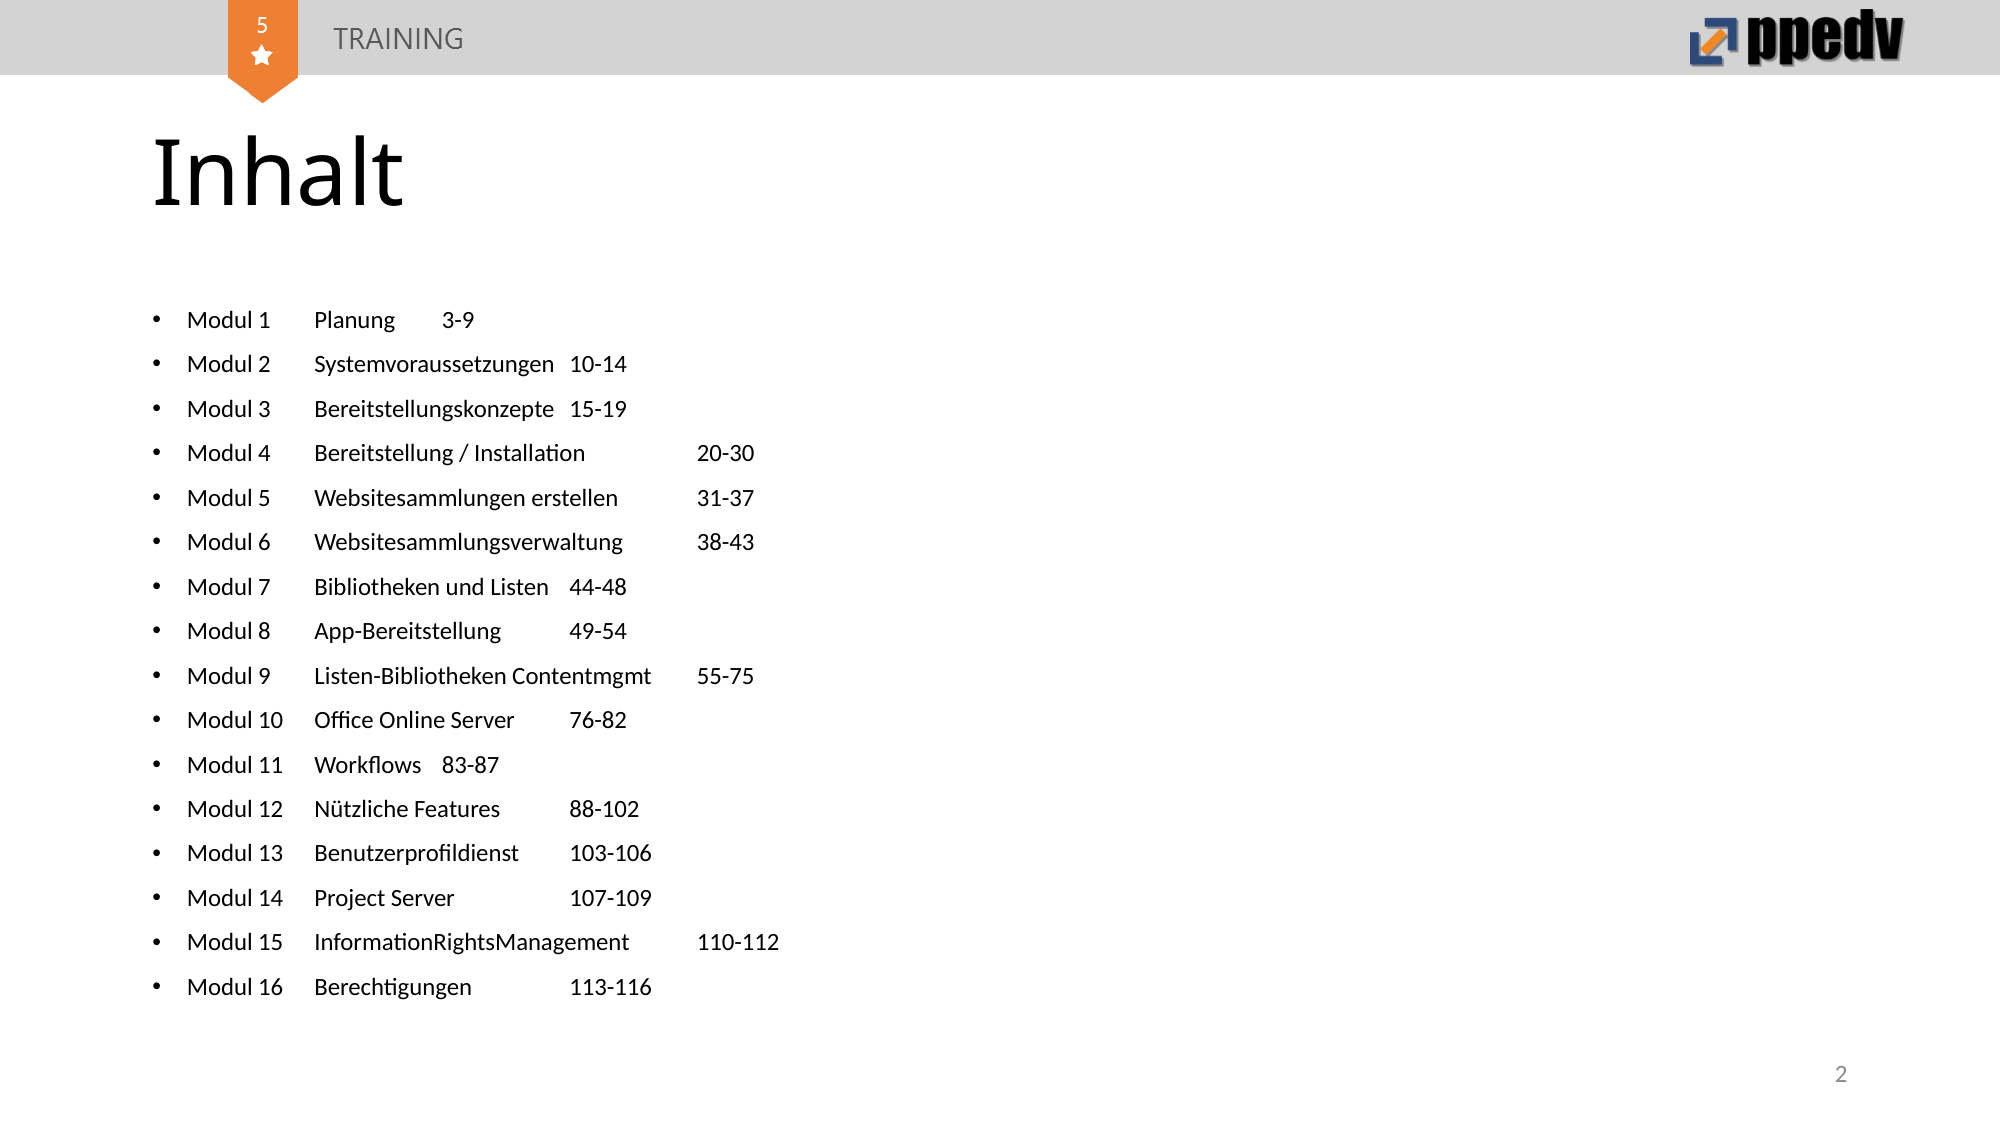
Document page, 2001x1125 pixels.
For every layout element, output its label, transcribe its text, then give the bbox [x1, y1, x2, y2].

title Inhalt [137, 75, 1863, 278]
list Modul 1 Planung 3-9 Modul 2 Systemvoraussetzungen 10-14 Modul 3 Bereitstellungskonzepte 15-19 Modul 4 Bereitstellung / Installation 20-30 Modul 5 Websitesammlungen erstellen 31-37 Modul 6 Websitesammlungsverwaltung 38-43 Modul 7 Bibliotheken und Listen 44-48 Modul 8 App-Bereitstellung 49-54 Modul 9 Listen-Bibliotheken Contentmgmt 55-75 Modul 10 Office Online Server 76-82 Modul 11 Workflows 83-87 Modul 12 Nützliche Features 88-102 Modul 13 Benutzerprofildienst 103-106 Modul 14 Project Server 107-109 Modul 15 InformationRightsManagement 110-112 Modul 16 Berechtigungen 113-116 [137, 299, 1863, 1014]
slide_number 2 [1412, 1042, 1863, 1103]
picture [0, 0, 2000, 104]
